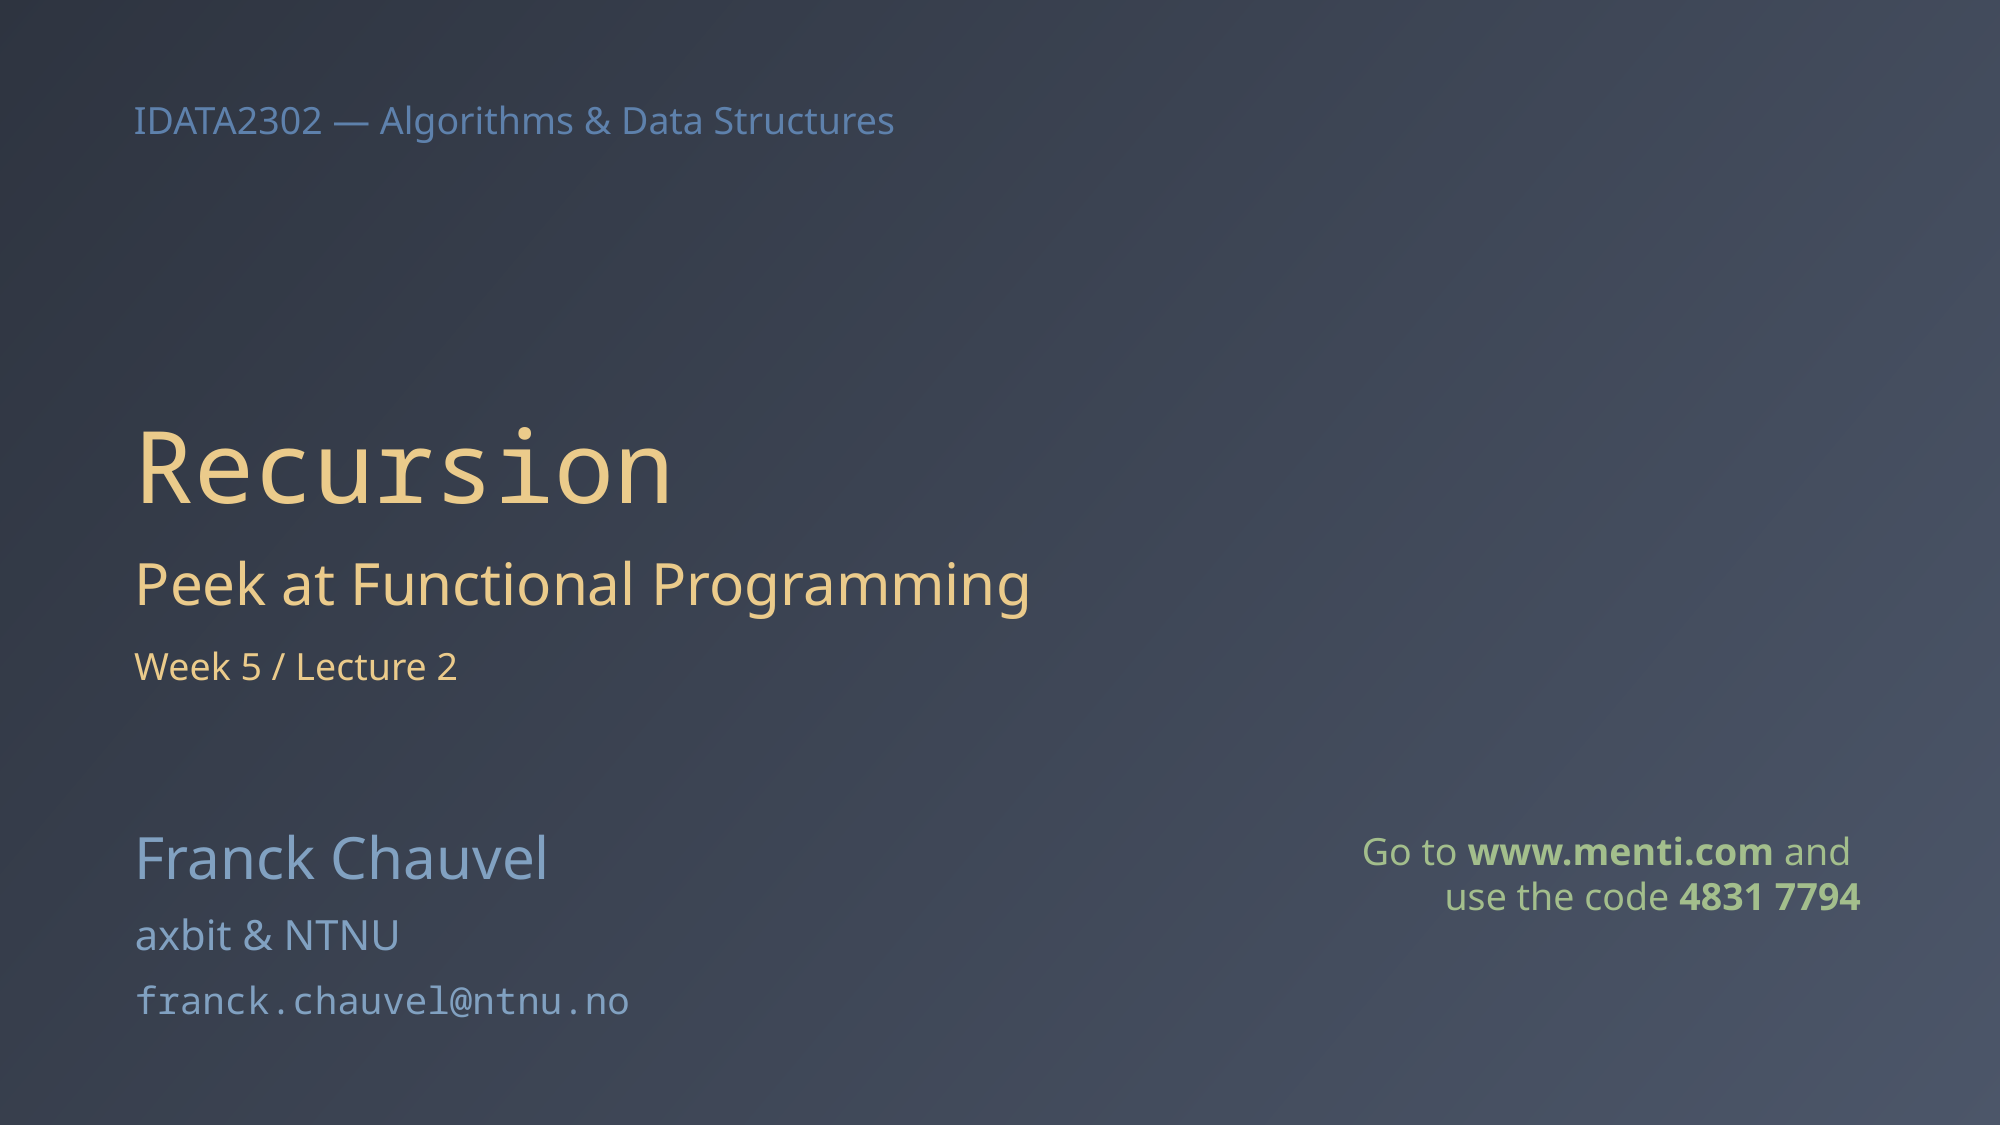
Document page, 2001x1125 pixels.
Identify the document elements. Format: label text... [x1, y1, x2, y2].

text_box Go to www.menti.com and use the code 4831 7794 [1346, 820, 1876, 926]
title Recursion [119, 251, 1877, 533]
list Franck Chauvel [119, 822, 1346, 899]
subtitle Peek at Functional Programming [119, 536, 1877, 636]
list Week 5 / Lecture 2 [119, 640, 1876, 716]
list franck.chauvel@ntnu.no [119, 975, 1881, 1031]
list axbit & NTNU [119, 899, 1878, 975]
